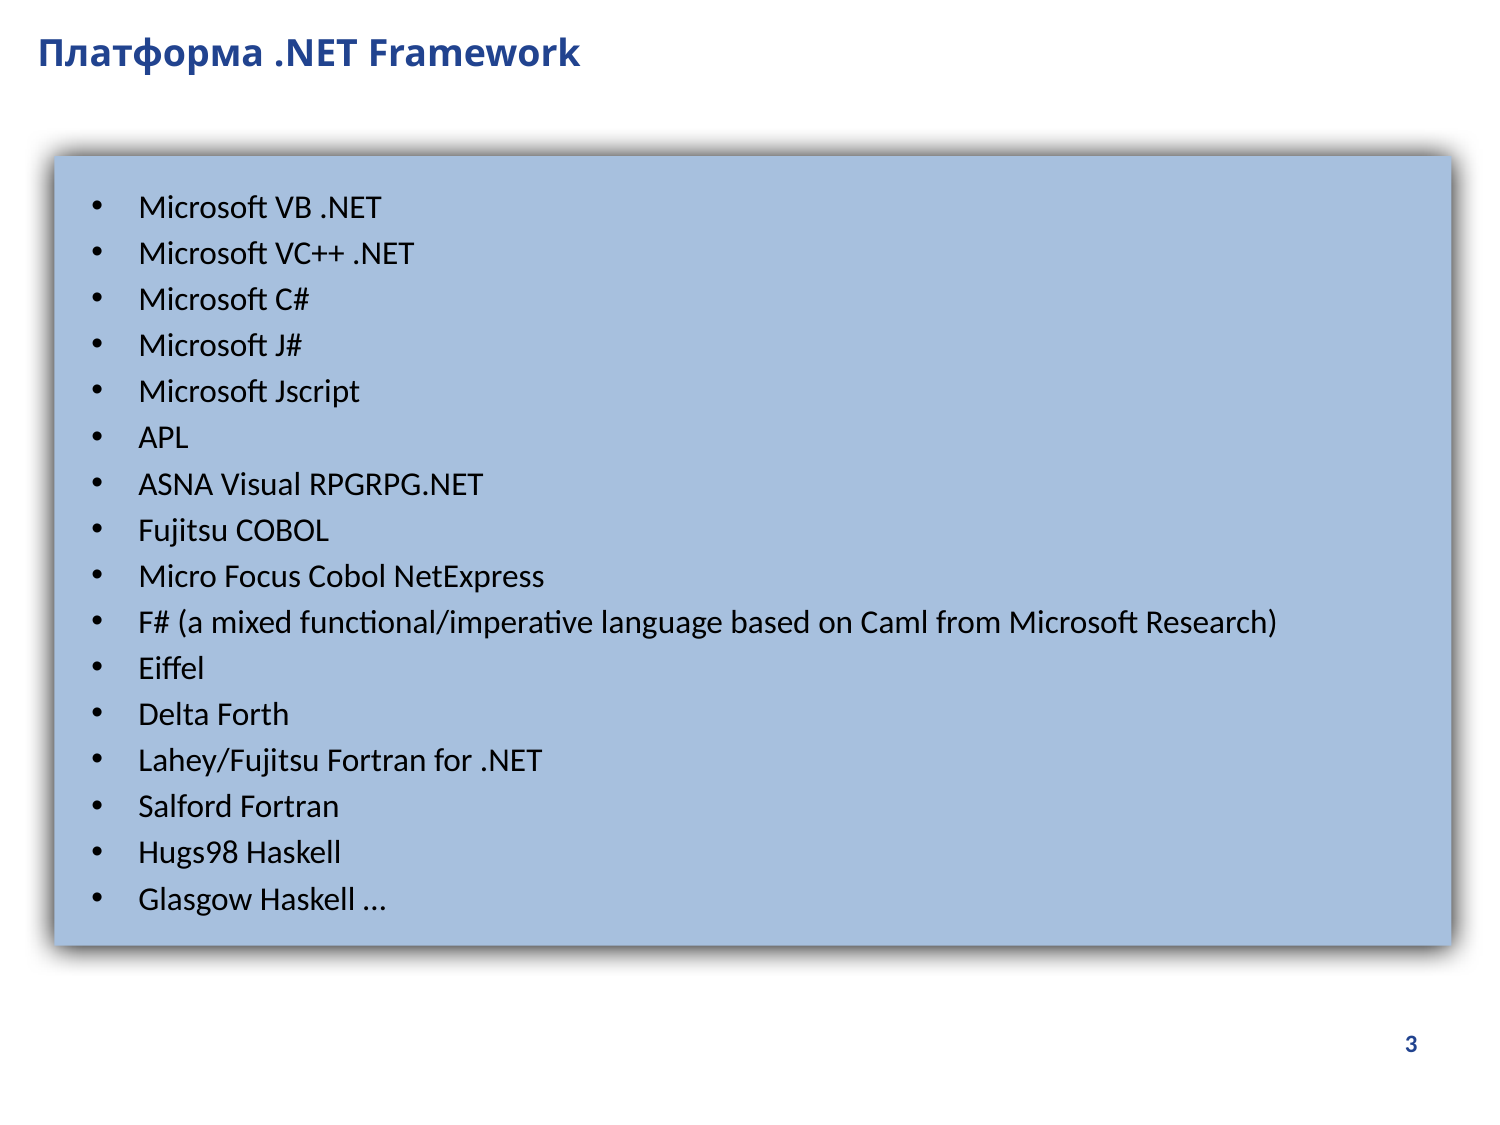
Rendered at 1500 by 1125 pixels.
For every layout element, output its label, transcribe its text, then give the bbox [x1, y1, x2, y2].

list Microsoft VB .NET Microsoft VC++ .NET Microsoft C# Microsoft J# Microsoft Jscript APL ASNA Visual RPGRPG.NET Fujitsu COBOL Micro Focus Cobol NetExpress F# (a mixed functional/imperative language based on Caml from Microsoft Research) Eiffel Delta Forth Lahey/Fujitsu Fortran for .NET Salford Fortran Hugs98 Haskell Glasgow Haskell … [53, 155, 1452, 947]
slide_number 3 [1074, 1011, 1426, 1074]
title Платформа .NET Framework [36, 28, 1470, 126]
